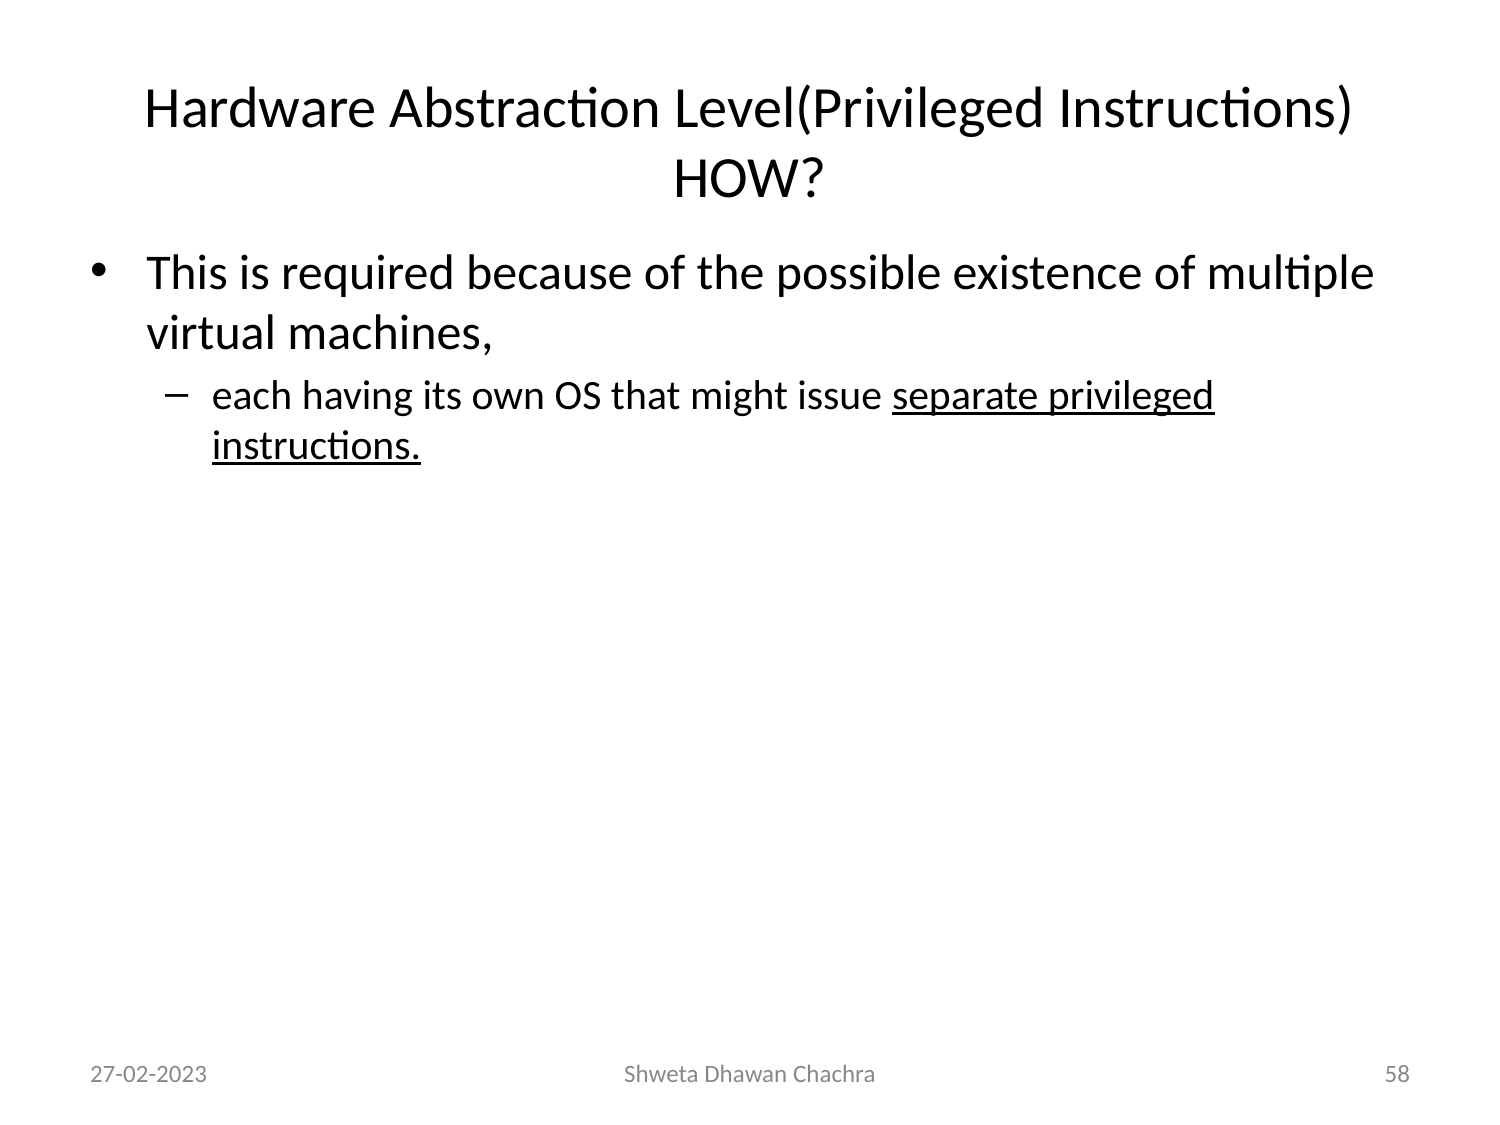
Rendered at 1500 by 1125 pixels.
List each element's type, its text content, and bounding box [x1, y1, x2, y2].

list This is required because of the possible existence of multiple virtual machines, each having its own OS that might issue separate privileged instructions. [75, 231, 1425, 975]
slide_number ‹#› [1074, 1042, 1425, 1103]
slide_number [75, 1042, 425, 1103]
footer Shweta Dhawan Chachra [512, 1042, 988, 1103]
title Hardware Abstraction Level(Privileged Instructions) HOW? [75, 45, 1425, 231]
